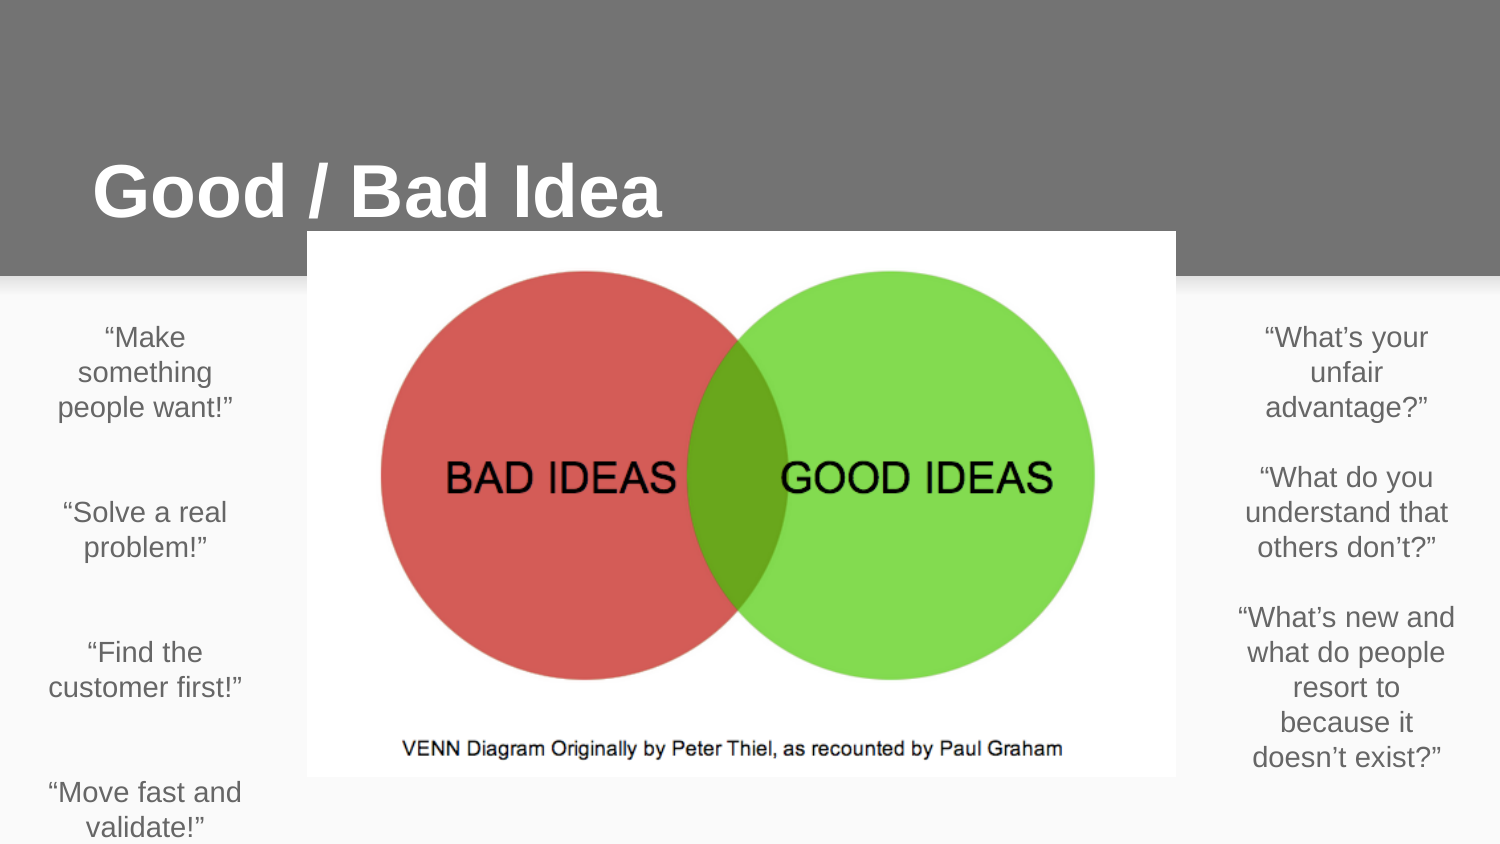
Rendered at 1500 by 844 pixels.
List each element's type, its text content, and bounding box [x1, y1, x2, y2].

text_box “Make something people want!” “Solve a real problem!” “Find the customer first!” “Move fast and validate!” [29, 303, 261, 777]
picture [306, 231, 1176, 778]
title Good / Bad Idea [77, 121, 1427, 248]
text_box “What’s your unfair advantage?” “What do you understand that others don’t?” “What’s new and what do people resort to because it doesn’t exist?” [1221, 303, 1473, 777]
